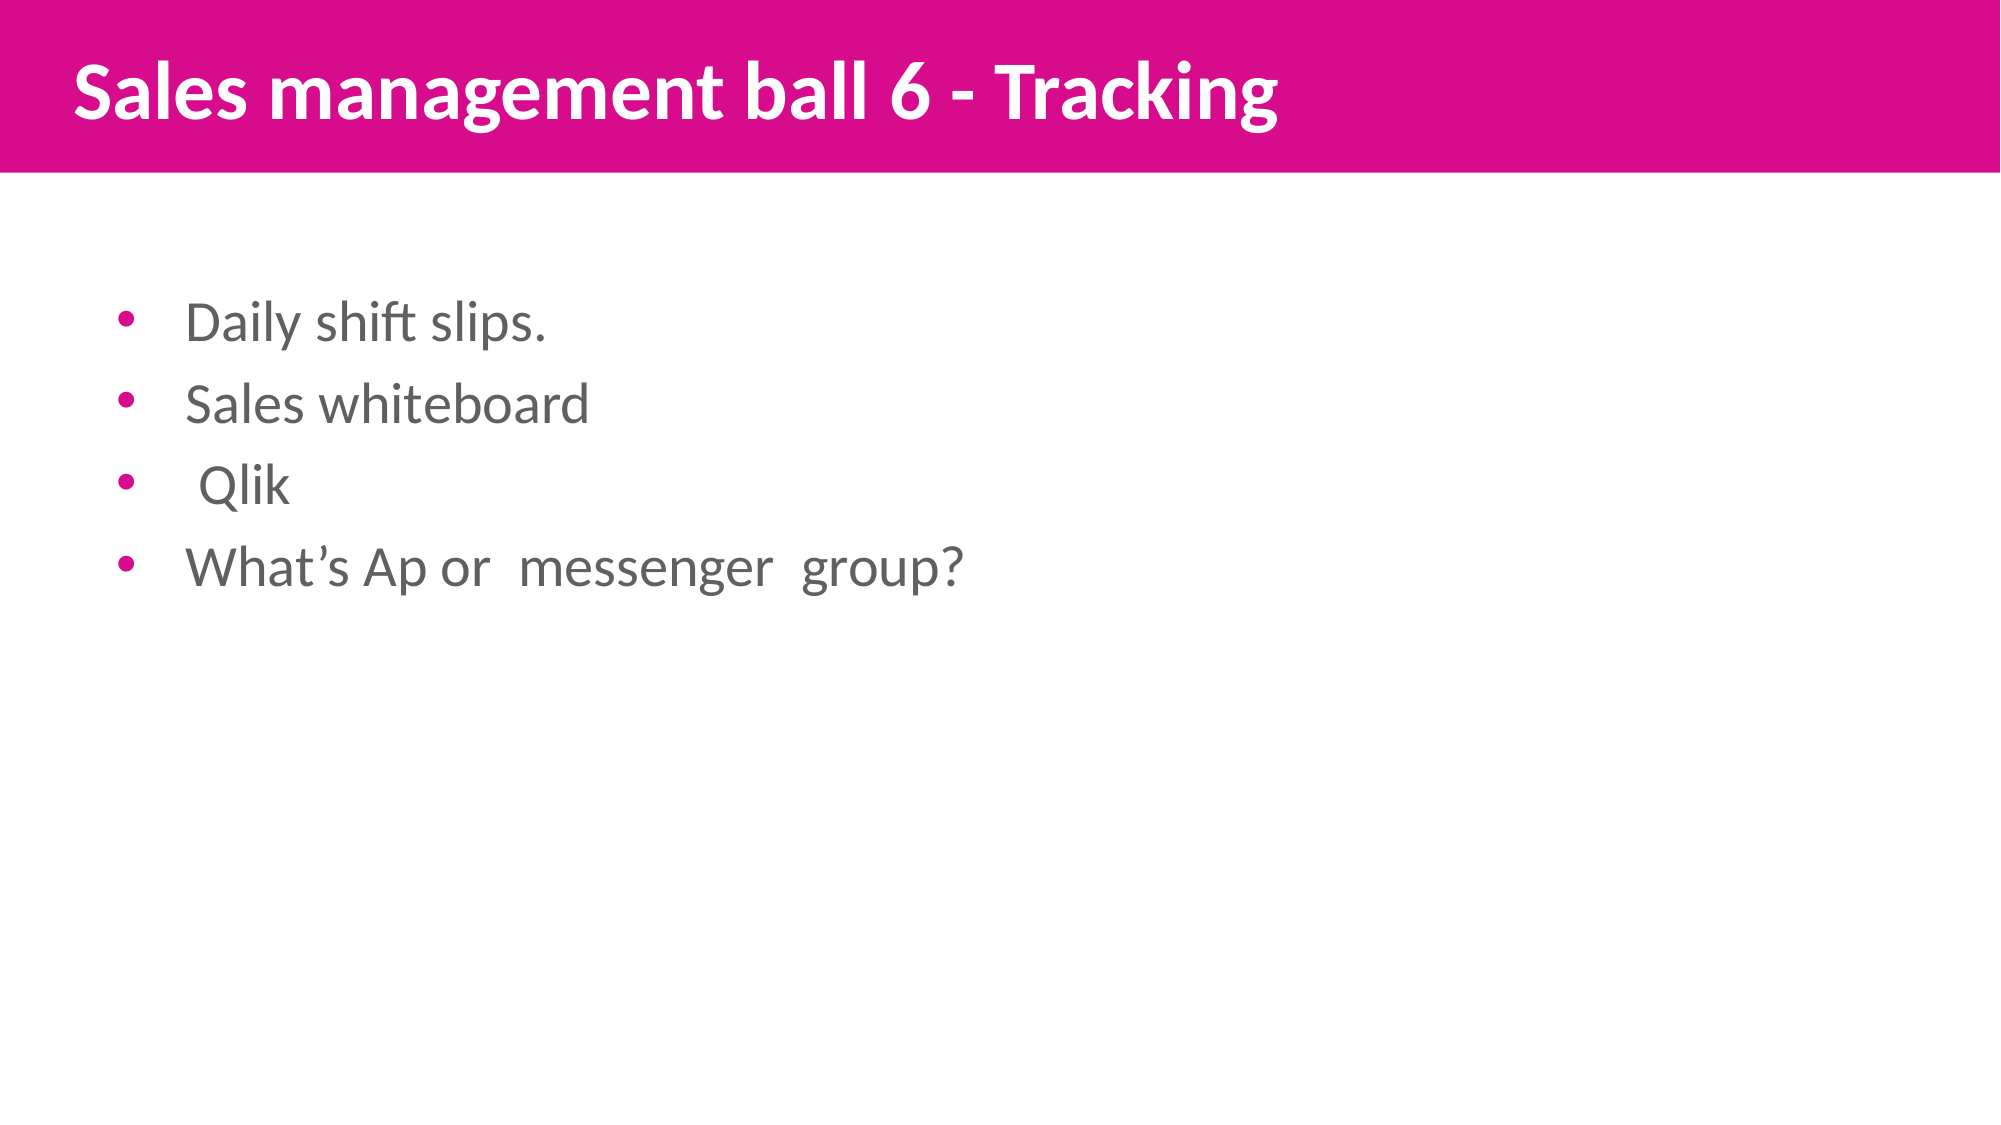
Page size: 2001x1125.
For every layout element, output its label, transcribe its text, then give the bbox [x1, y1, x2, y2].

list Daily shift slips. Sales whiteboard Qlik What’s Ap or messenger group? [100, 275, 1900, 1019]
list Sales management ball 6 - Tracking [0, 0, 2000, 173]
